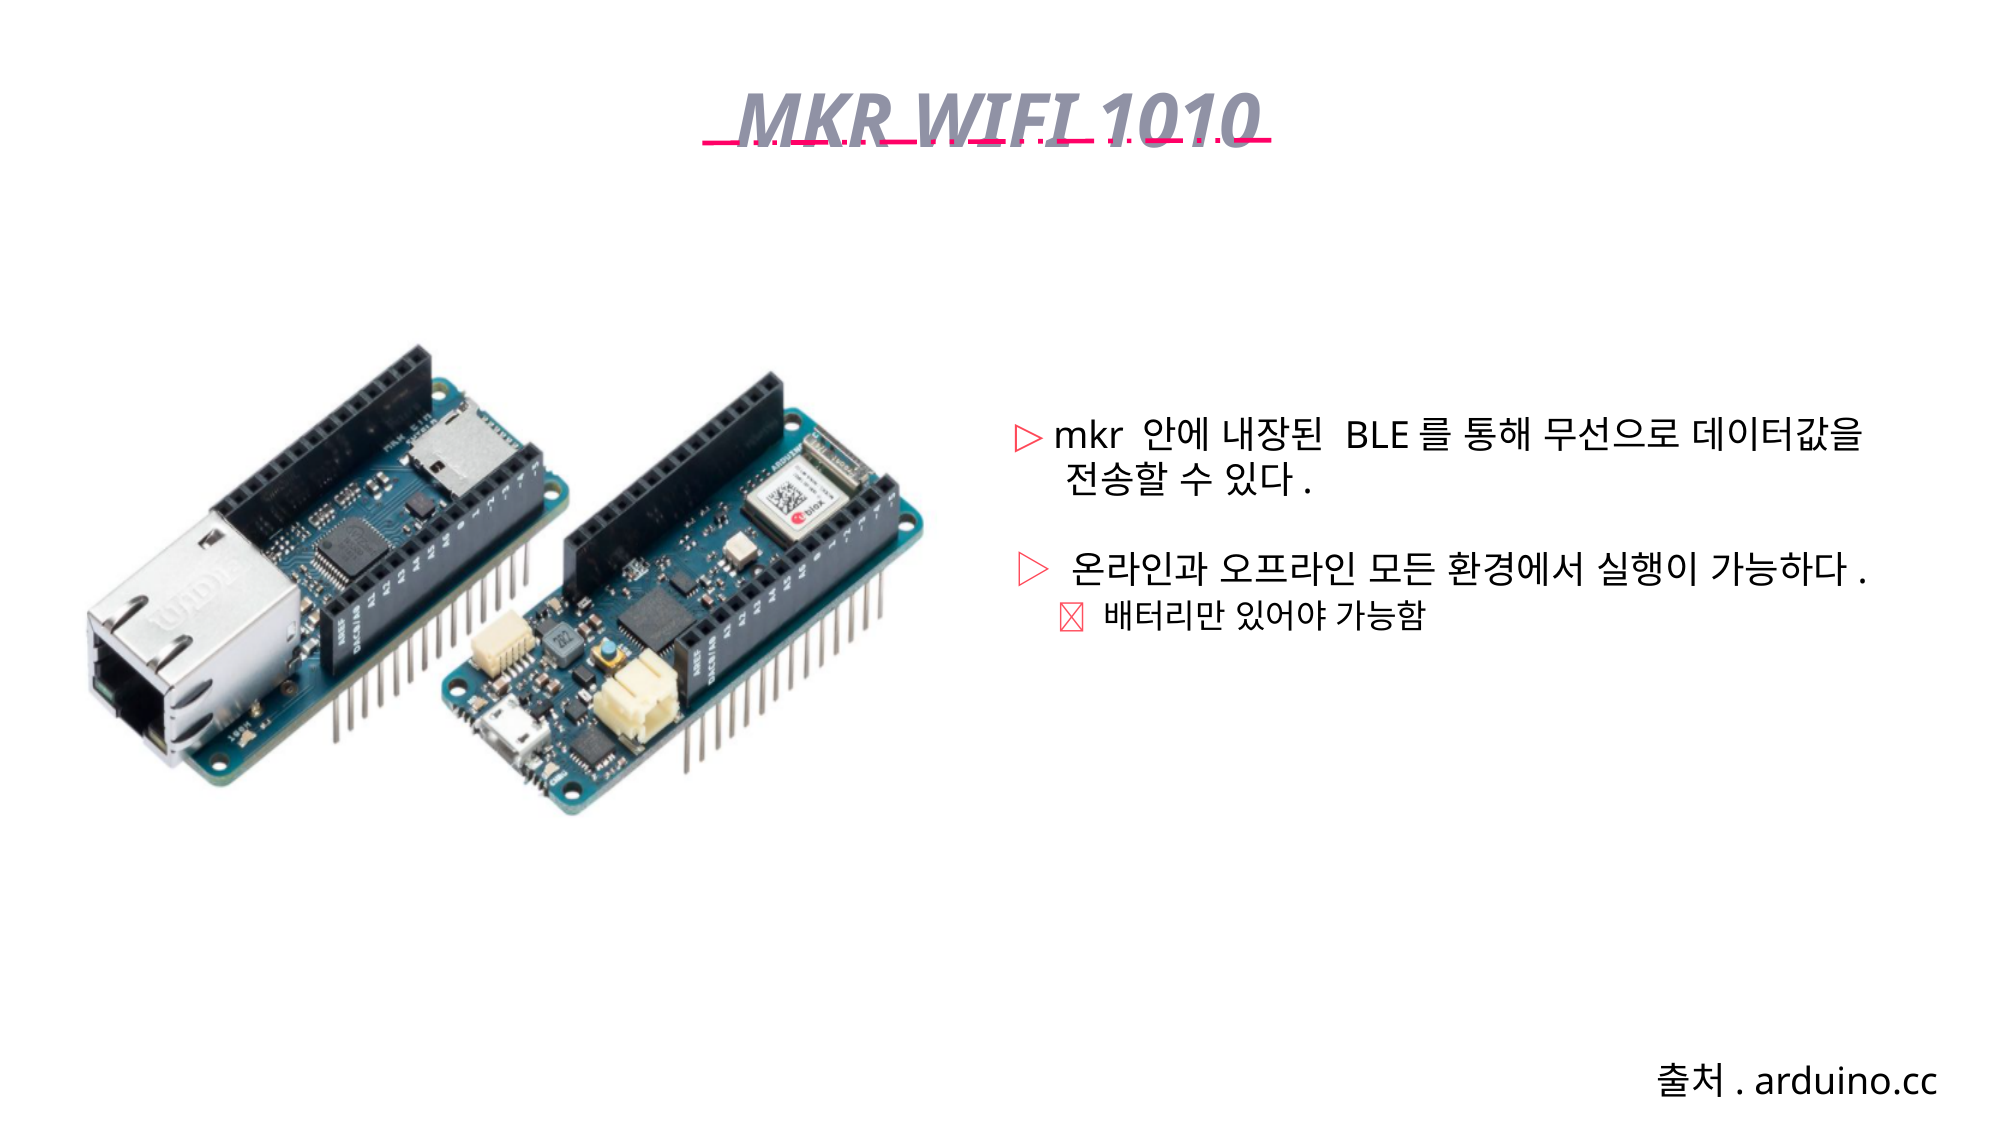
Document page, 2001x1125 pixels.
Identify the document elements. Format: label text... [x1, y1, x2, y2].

text_box MKR WIFI 1010 [511, 20, 1486, 170]
text_box ▷ mkr 안에 내장된 BLE를 통해 무선으로 데이터값을 전송할 수 있다. ▷ 온라인과 오프라인 모든 환경에서 실행이 가능하다.  배터리만 있어야 가능함 [999, 403, 1938, 689]
picture [80, 318, 943, 833]
text_box 출처. arduino.cc [1642, 1049, 1960, 1110]
